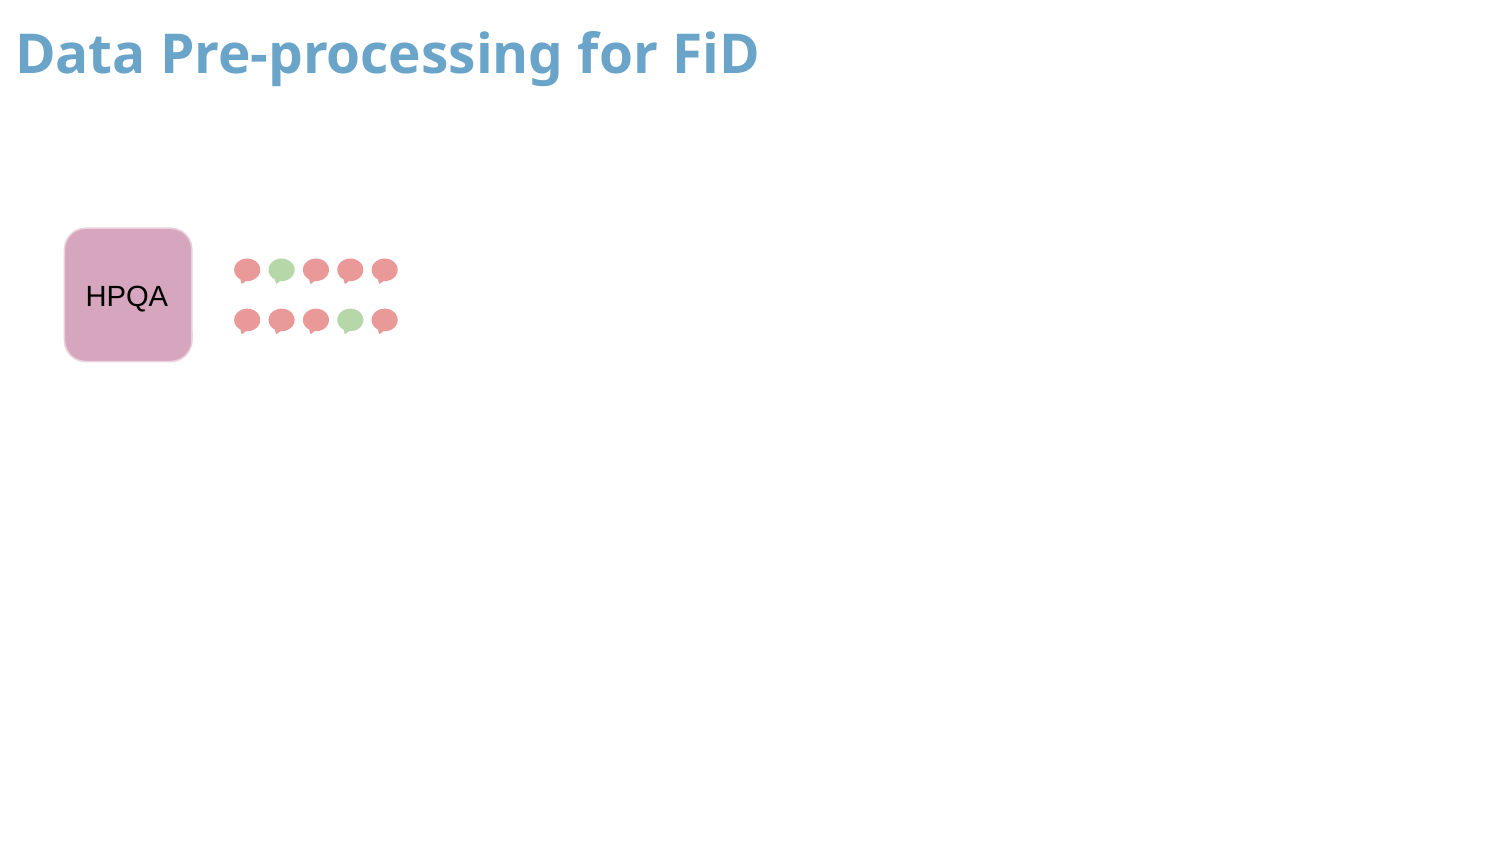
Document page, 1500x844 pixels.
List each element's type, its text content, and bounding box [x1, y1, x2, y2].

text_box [234, 259, 398, 331]
text_box HPQA [64, 228, 192, 362]
title Data Pre-processing for FiD [0, 0, 1262, 113]
